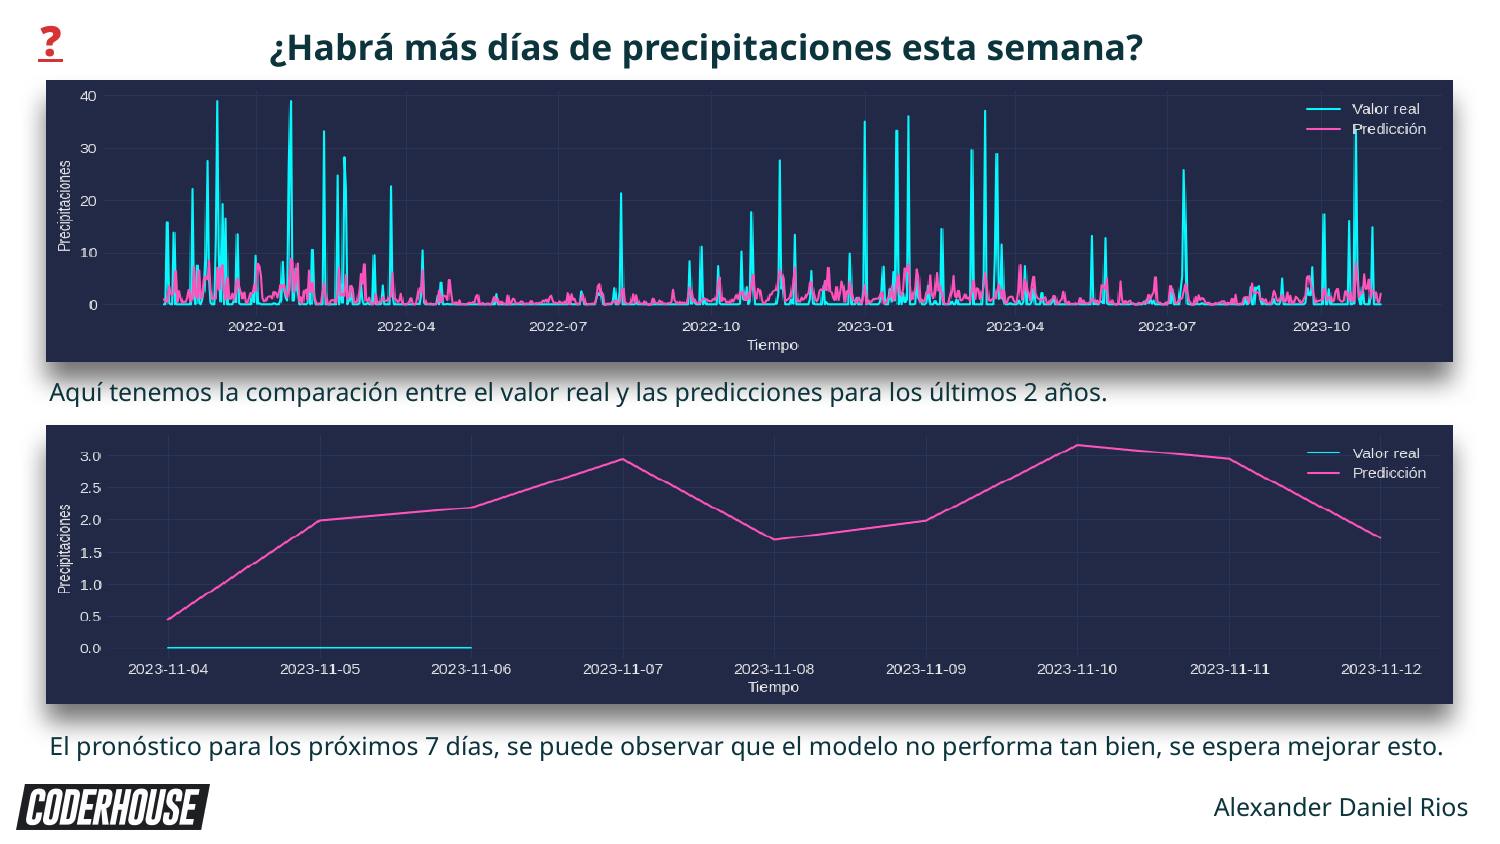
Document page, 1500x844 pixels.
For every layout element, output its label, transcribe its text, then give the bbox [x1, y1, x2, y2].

text_box ❓️ [5, 0, 96, 81]
text_box El pronóstico para los próximos 7 días, se puede observar que el modelo no performa tan bien, se espera mejorar esto. [34, 715, 1488, 776]
picture [46, 425, 1454, 704]
text_box ¿Habrá más días de precipitaciones esta semana? [203, 3, 1319, 78]
text_box Aquí tenemos la comparación entre el valor real y las predicciones para los últimos 2 años. [34, 361, 1426, 422]
text_box Alexander Daniel Rios [1195, 776, 1488, 837]
picture [15, 784, 211, 830]
picture [46, 80, 1454, 362]
